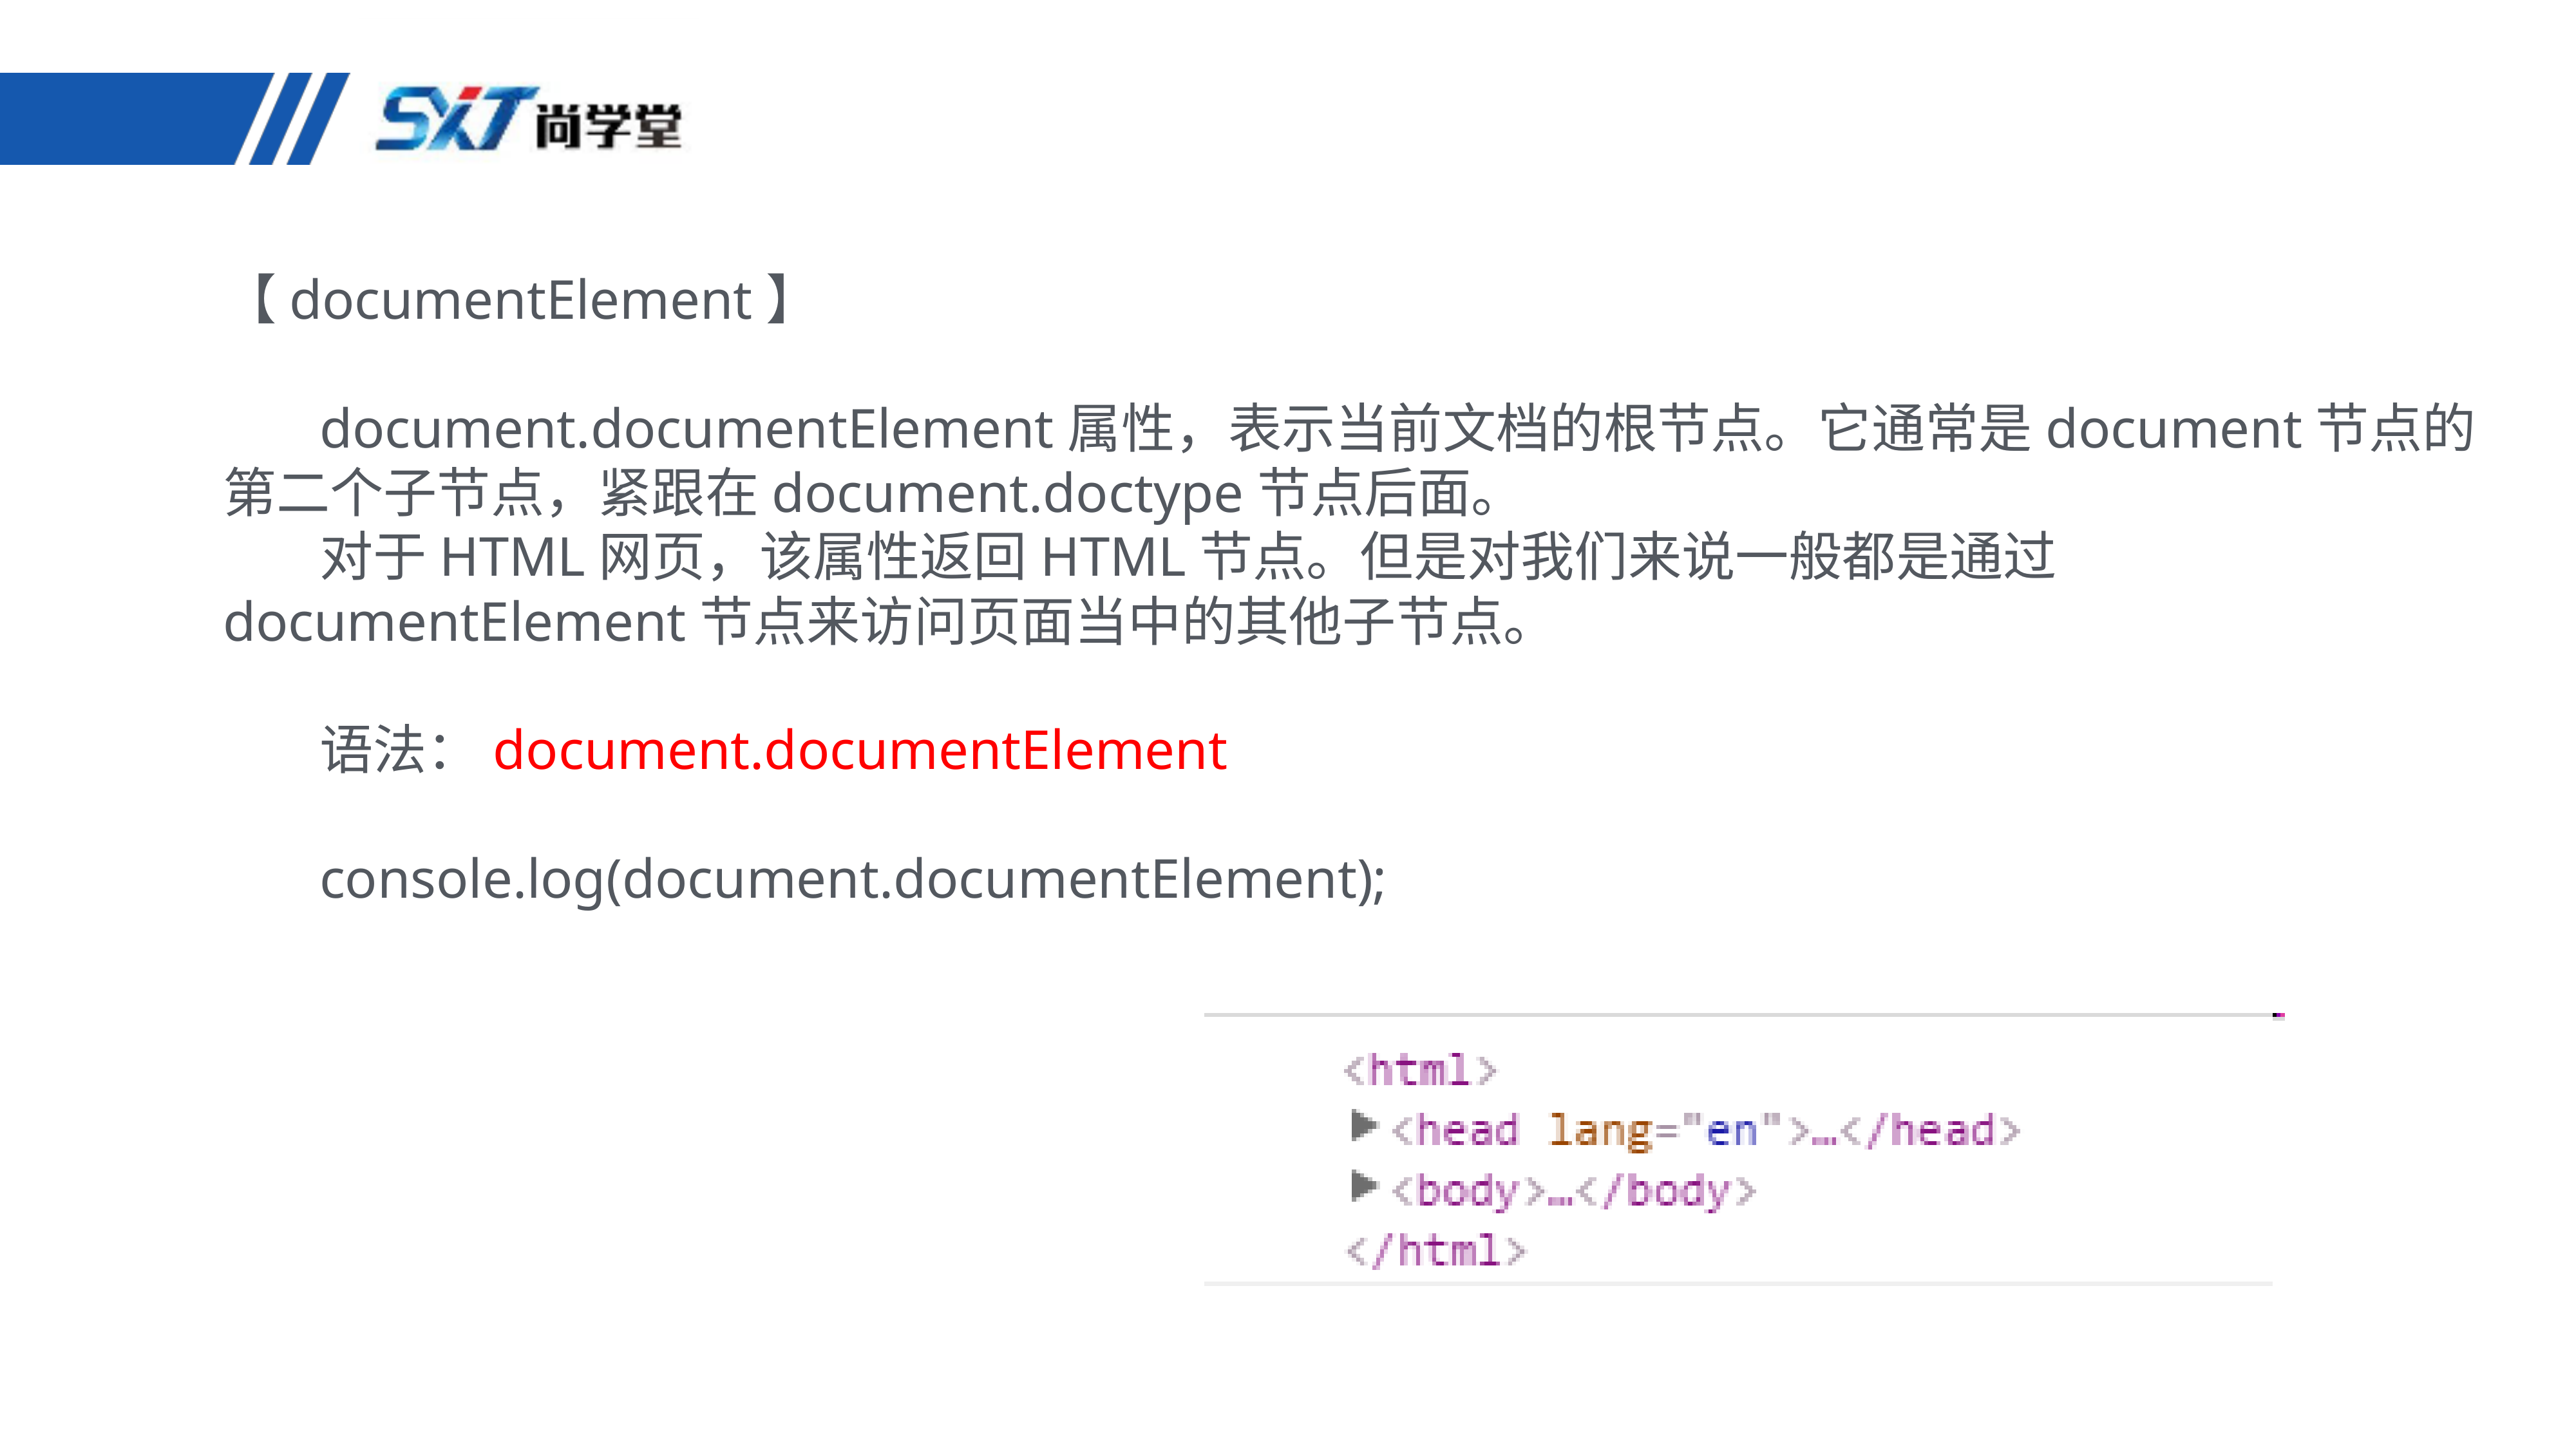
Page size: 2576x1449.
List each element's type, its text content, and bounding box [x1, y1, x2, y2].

picture [1204, 1013, 2285, 1286]
text_box 【documentElement】 document.documentElement属性，表示当前文档的根节点。它通常是document节点的第二个子节点，紧跟在document.doctype节点后面。 对于HTML网页，该属性返回HTML节点。但是对我们来说一般都是通过documentElement节点来访问页面当中的其他子节点。 语法：document.documentElement console.log(document.documentElement); [213, 260, 2528, 914]
picture [0, 73, 350, 165]
picture [359, 17, 699, 242]
